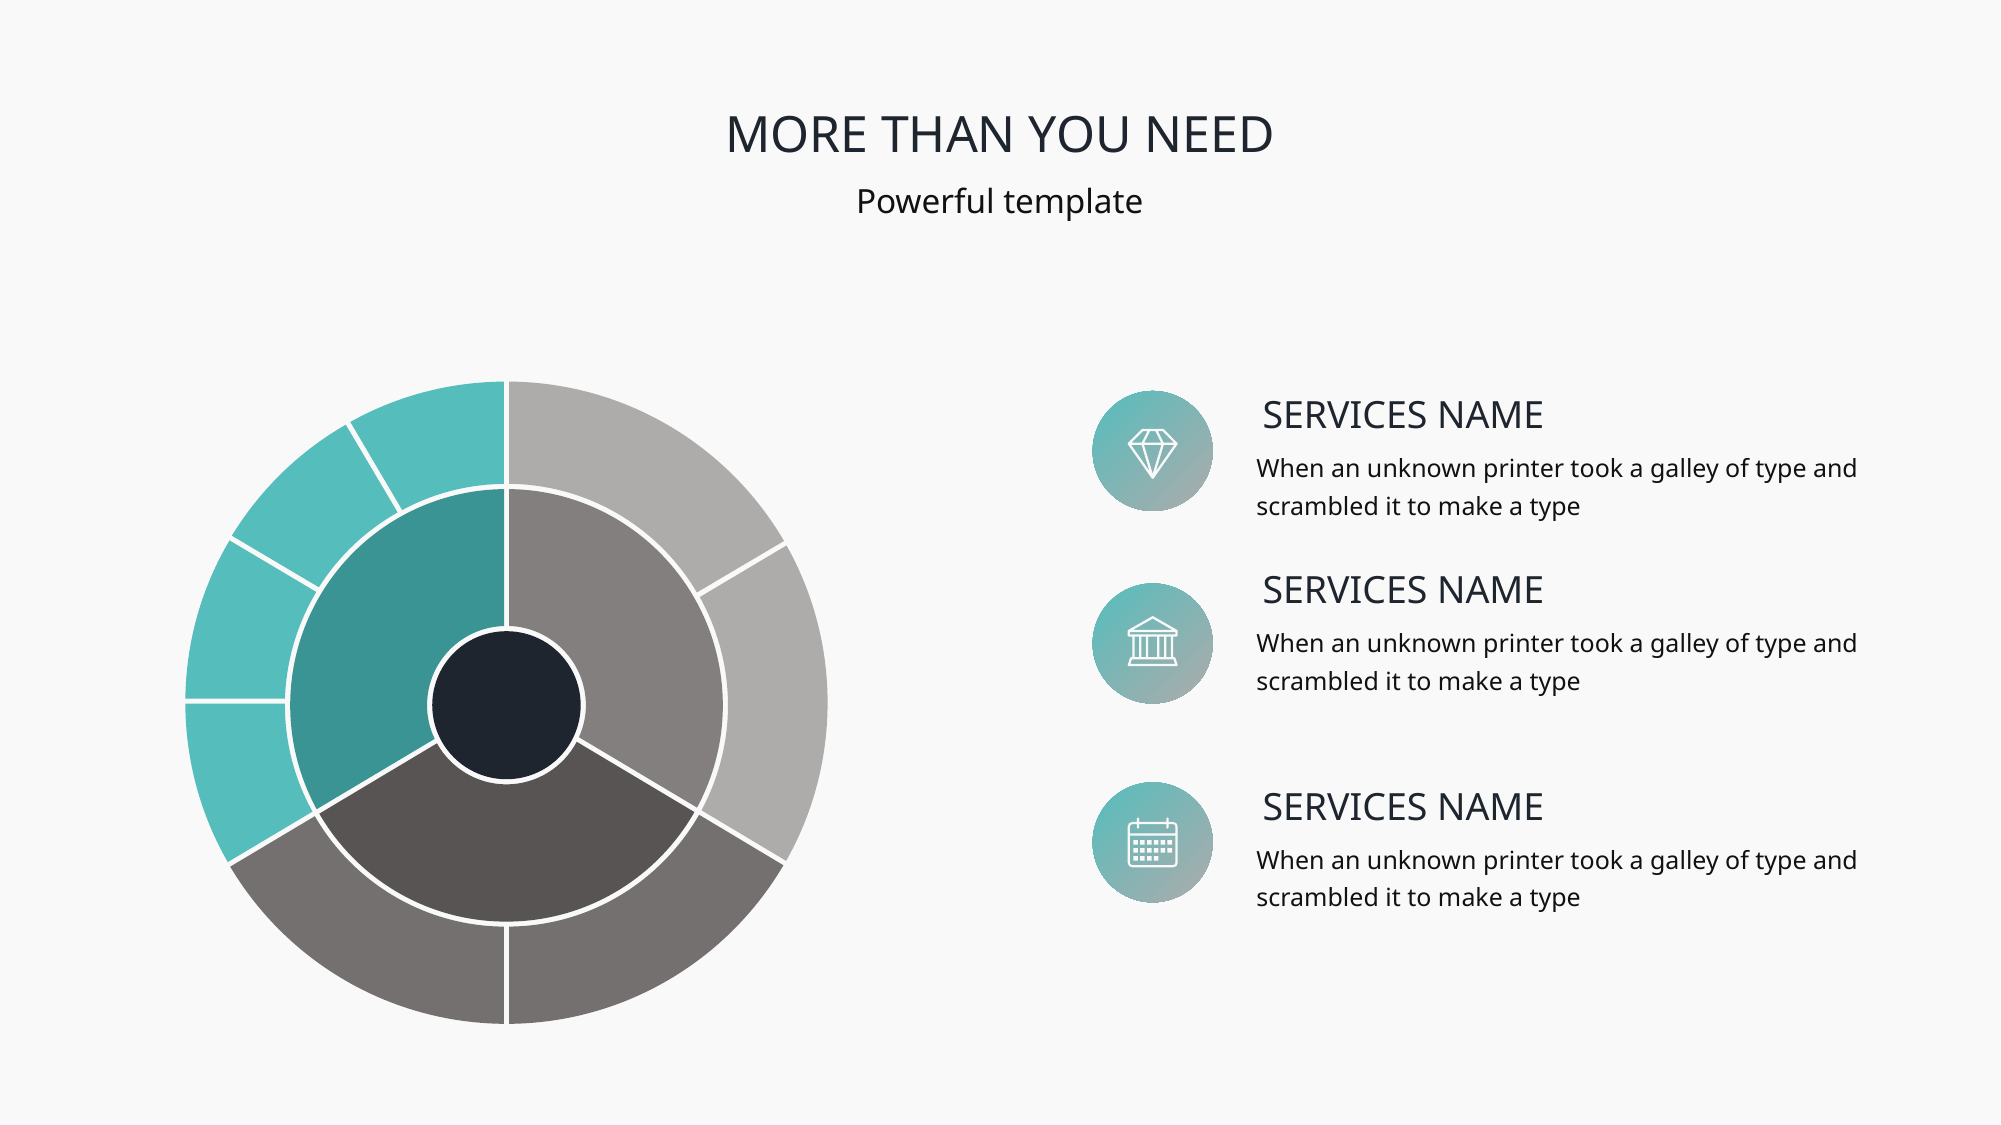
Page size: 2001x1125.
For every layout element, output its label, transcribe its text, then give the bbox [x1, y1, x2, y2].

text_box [185, 381, 828, 1024]
text_box When an unknown printer took a galley of type and scrambled it to make a type [1256, 620, 1886, 703]
text_box SERVICES NAME [1262, 390, 1545, 437]
text_box [1091, 389, 1214, 512]
text_box When an unknown printer took a galley of type and scrambled it to make a type [1256, 836, 1886, 920]
text_box [1127, 616, 1178, 667]
text_box MORE THAN YOU NEED [725, 102, 1275, 163]
text_box [1091, 582, 1214, 705]
text_box [1127, 428, 1178, 479]
text_box Powerful template [856, 180, 1144, 221]
text_box [1127, 817, 1178, 868]
text_box When an unknown printer took a galley of type and scrambled it to make a type [1256, 445, 1886, 528]
text_box SERVICES NAME [1262, 566, 1545, 612]
text_box SERVICES NAME [1262, 782, 1545, 828]
text_box [1091, 781, 1214, 904]
